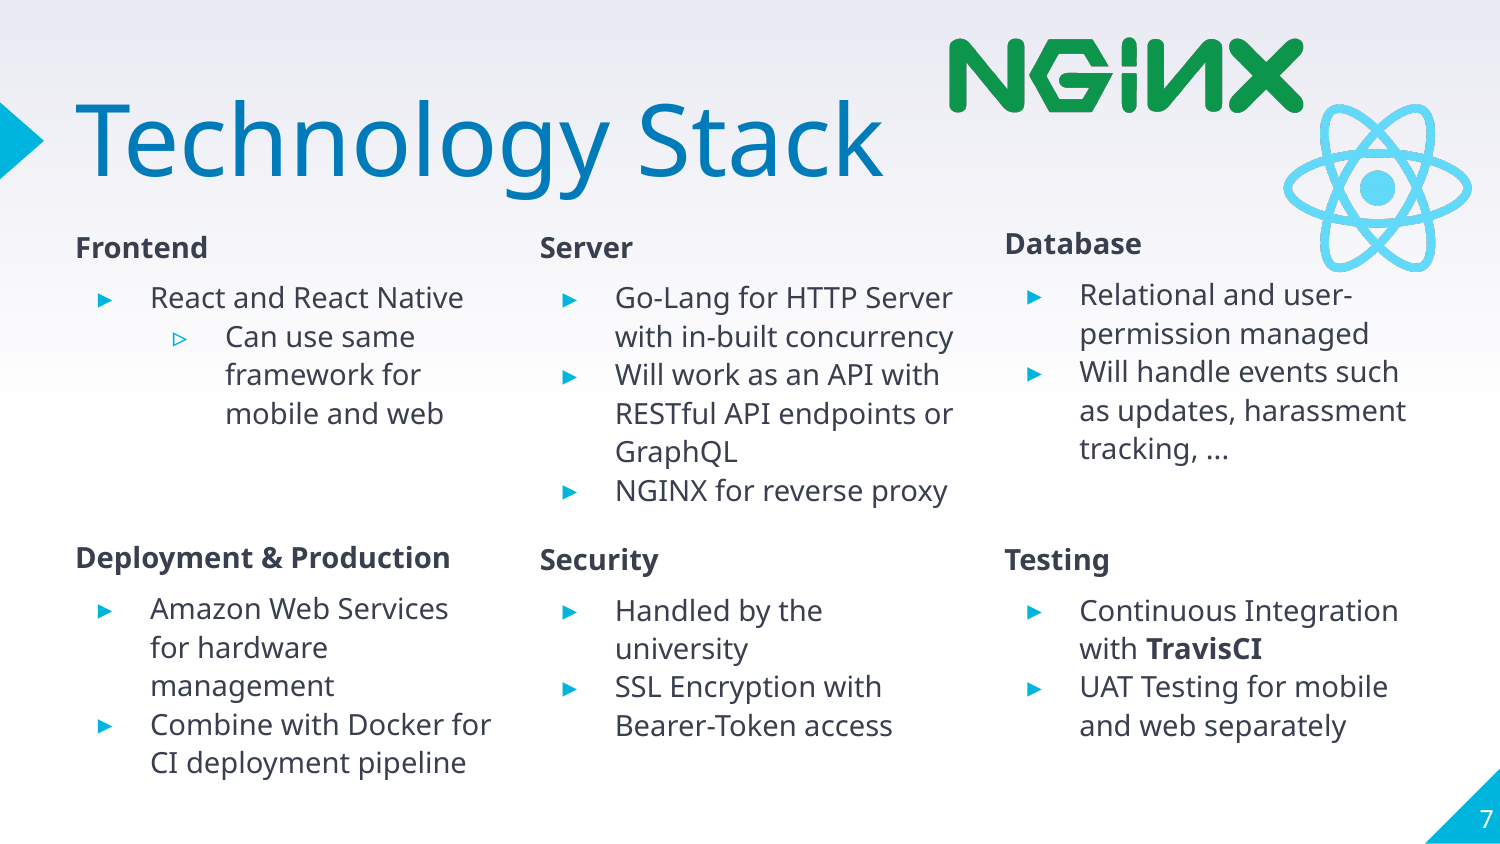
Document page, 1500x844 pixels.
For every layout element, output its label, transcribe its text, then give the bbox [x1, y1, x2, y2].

picture [931, 11, 1500, 303]
list Database Relational and user-permission managed Will handle events such as updates, harassment tracking, ... [1004, 222, 1425, 457]
list Security Handled by the university SSL Encryption with Bearer-Token access [539, 537, 961, 844]
list Server Go-Lang for HTTP Server with in-built concurrency Will work as an API with RESTful API endpoints or GraphQL NGINX for reverse proxy [539, 225, 961, 454]
slide_number ‹#› [1418, 760, 1494, 838]
title Technology Stack [75, 99, 1001, 277]
list Frontend React and React Native Can use same framework for mobile and web [75, 225, 496, 461]
list Testing Continuous Integration with TravisCI UAT Testing for mobile and web separately [1004, 537, 1425, 773]
list Deployment & Production Amazon Web Services for hardware management Combine with Docker for CI deployment pipeline [75, 536, 496, 771]
